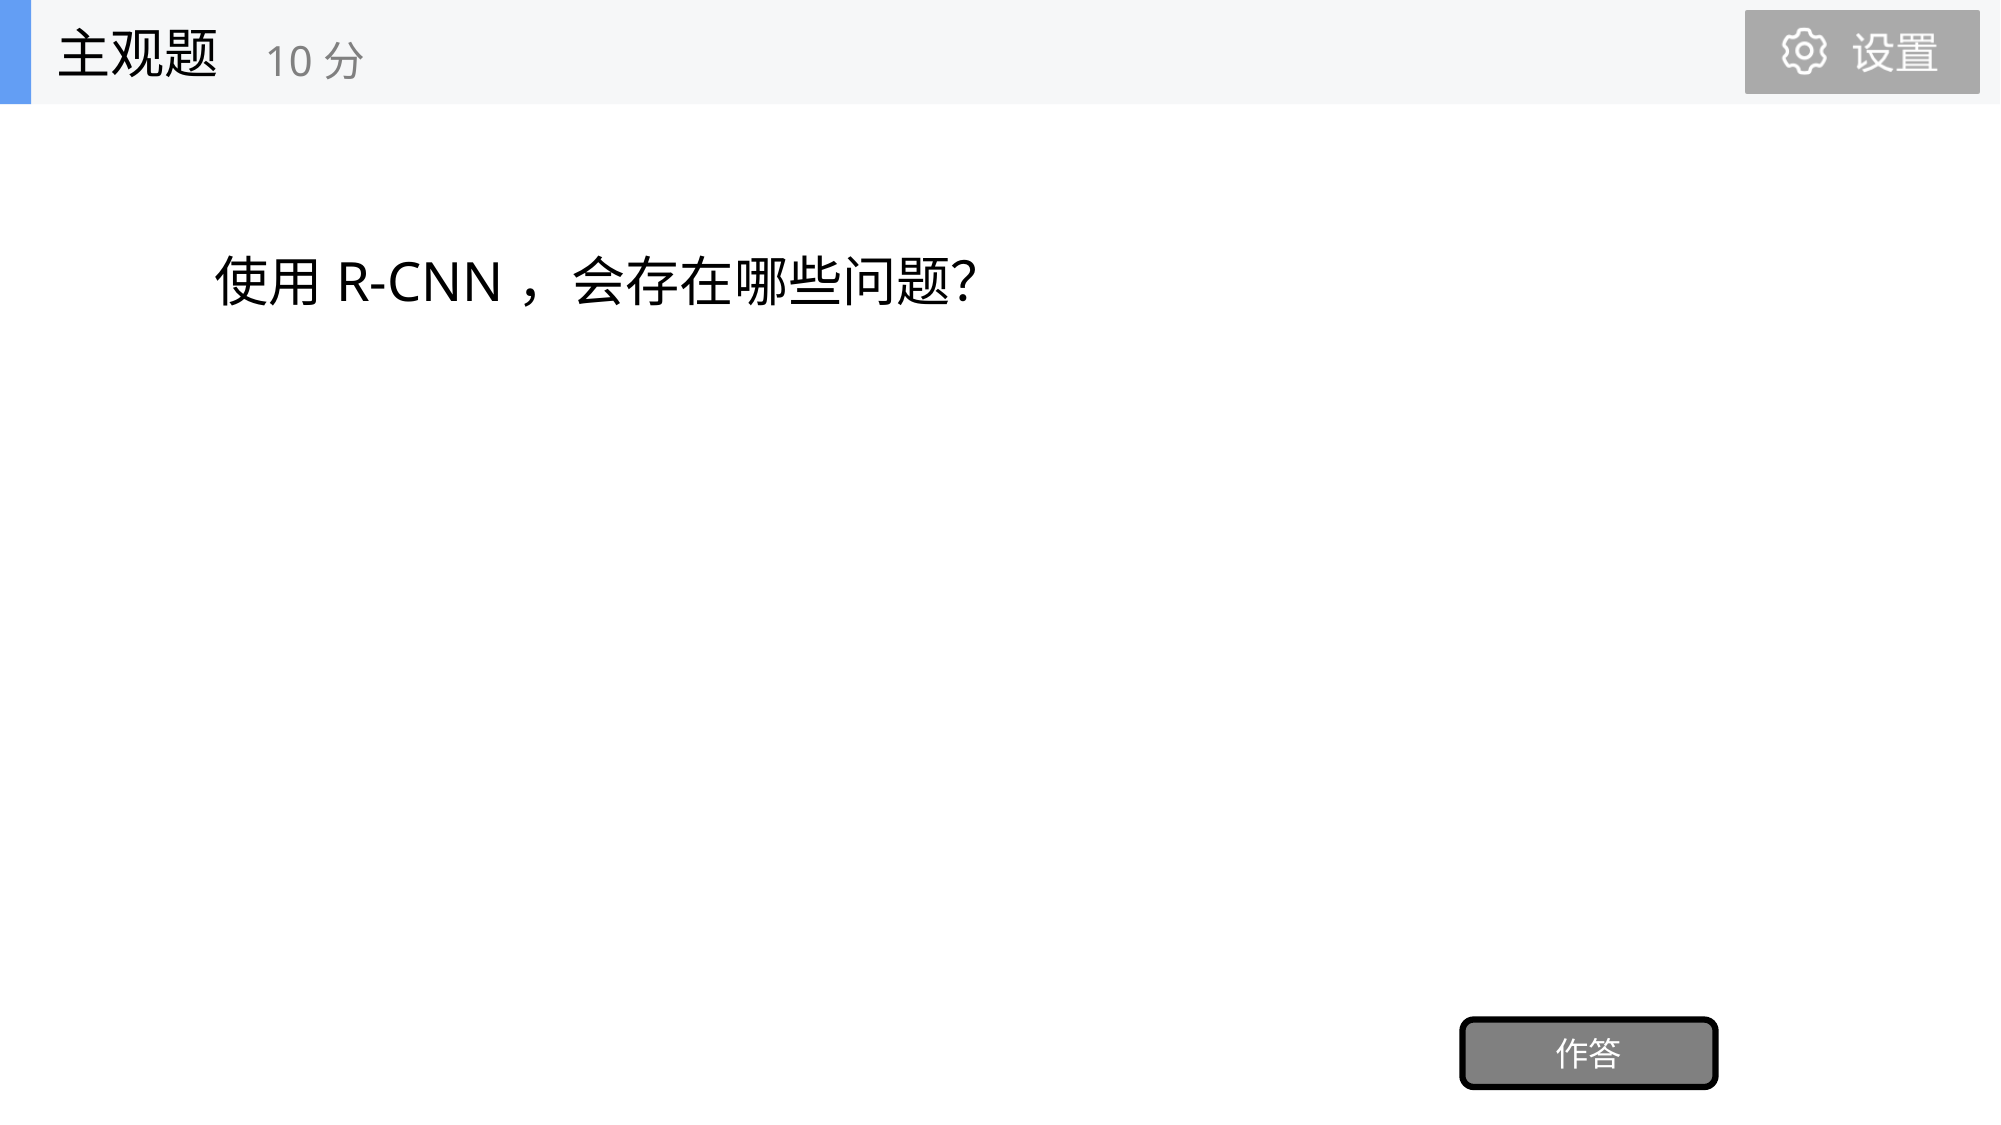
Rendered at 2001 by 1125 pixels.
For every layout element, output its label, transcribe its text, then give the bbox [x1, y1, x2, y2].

text_box 作答 [1461, 1018, 1717, 1089]
text_box 使用R-CNN，会存在哪些问题？ [200, 105, 1800, 456]
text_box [0, 0, 2000, 105]
picture [1745, 10, 1980, 94]
